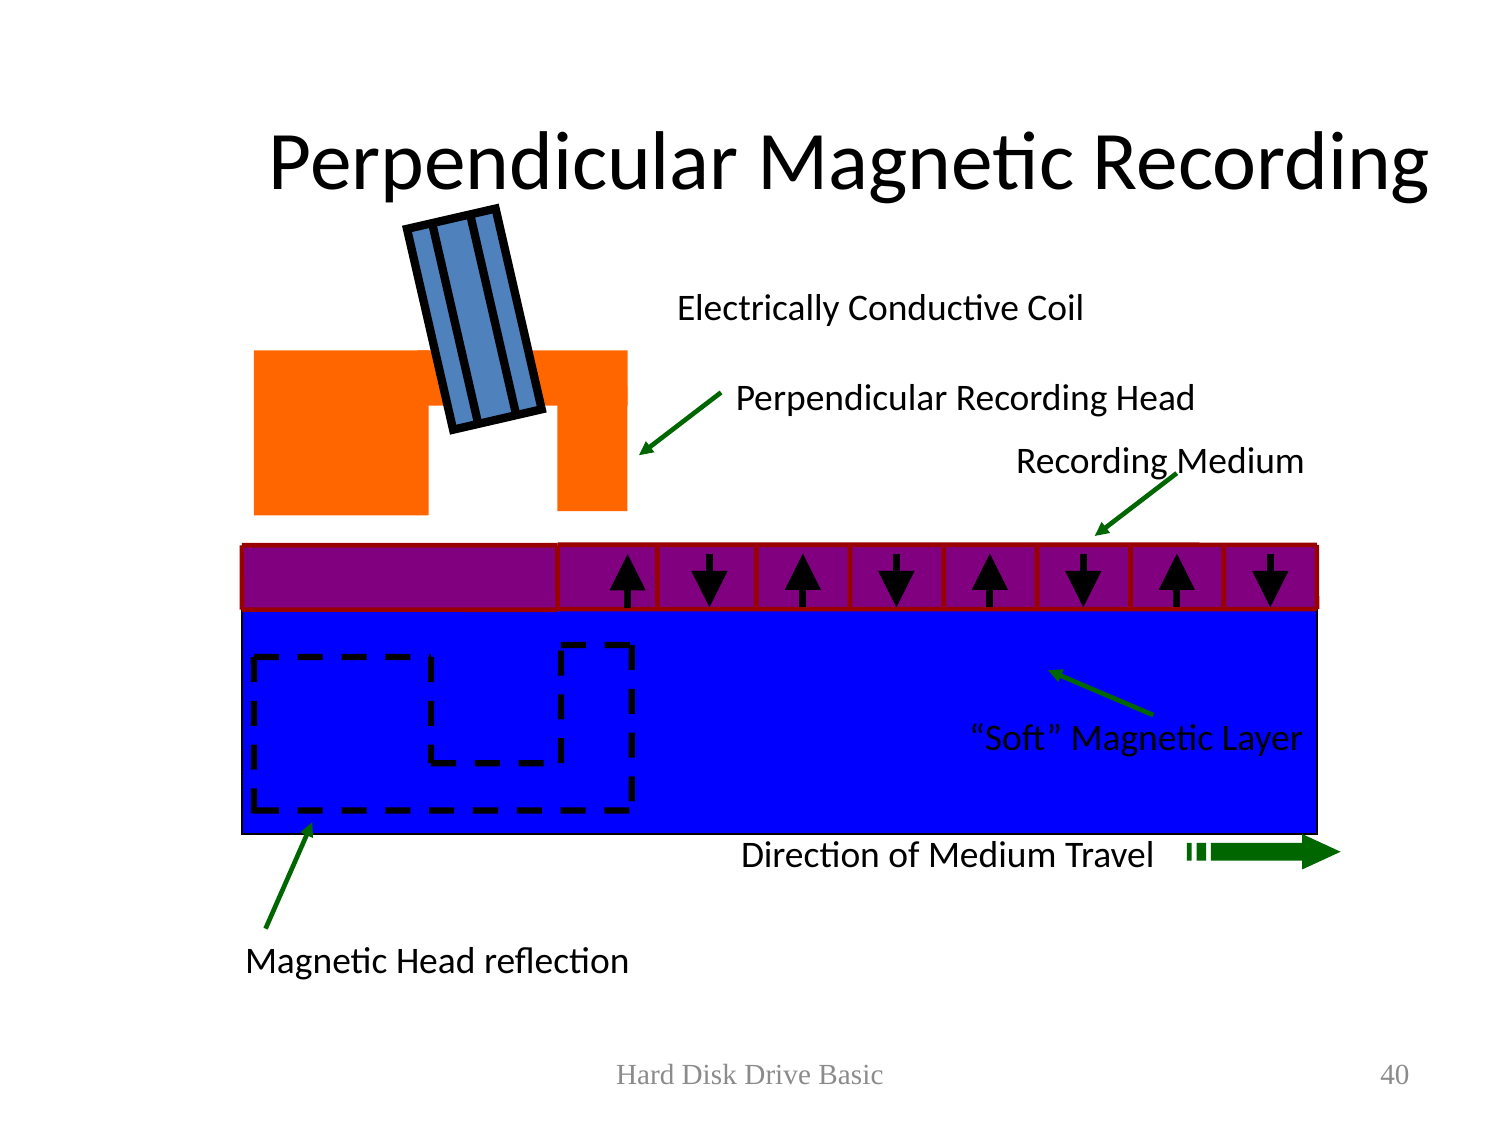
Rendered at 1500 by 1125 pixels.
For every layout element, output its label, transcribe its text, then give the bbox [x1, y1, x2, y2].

text_box [792, 553, 814, 608]
text_box [242, 546, 557, 609]
text_box [1260, 553, 1281, 608]
text_box Recording Medium [1001, 428, 1341, 489]
text_box [1094, 473, 1177, 536]
text_box Perpendicular Recording Head [721, 365, 1341, 426]
text_box [979, 553, 1001, 608]
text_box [428, 215, 521, 423]
text_box [944, 545, 1037, 609]
text_box [850, 545, 943, 609]
text_box [699, 553, 720, 608]
text_box [265, 832, 313, 929]
text_box [1073, 553, 1094, 608]
text_box [639, 392, 722, 456]
text_box [1166, 553, 1188, 608]
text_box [253, 644, 632, 823]
text_box [1224, 545, 1316, 609]
text_box Magnetic Head reflection [230, 928, 686, 989]
text_box [886, 553, 907, 608]
text_box Electrically Conductive Coil [662, 275, 1200, 336]
text_box [1048, 669, 1154, 716]
footer Hard Disk Drive Basic [512, 1042, 988, 1103]
text_box [242, 610, 1317, 835]
text_box [757, 545, 850, 609]
text_box [558, 545, 657, 609]
text_box “Soft” Magnetic Layer [954, 705, 1341, 766]
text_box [726, 822, 1341, 883]
title Perpendicular Magnetic Recording [200, 62, 1500, 250]
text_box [253, 350, 628, 516]
slide_number 40 [1074, 1042, 1425, 1103]
text_box [658, 545, 756, 609]
text_box [1131, 545, 1223, 609]
text_box [1037, 545, 1130, 609]
text_box [617, 554, 638, 608]
